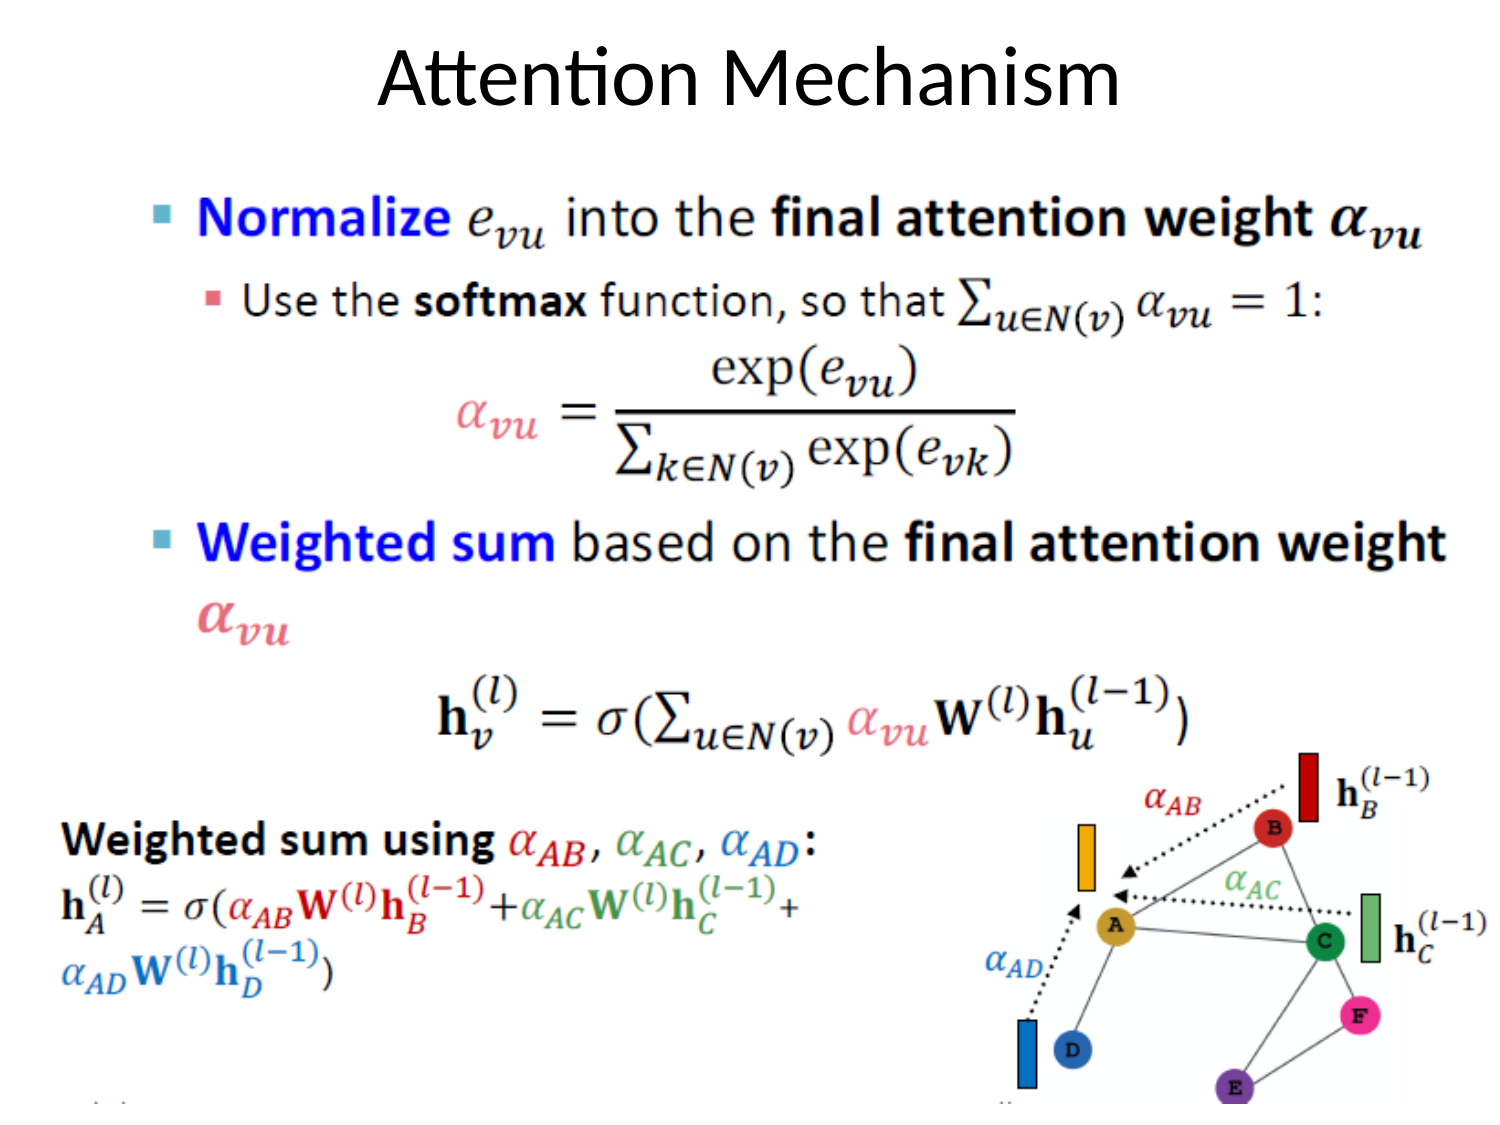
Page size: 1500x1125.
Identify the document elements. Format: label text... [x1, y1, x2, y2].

title Attention Mechanism [75, 12, 1425, 130]
picture [24, 187, 1500, 1105]
